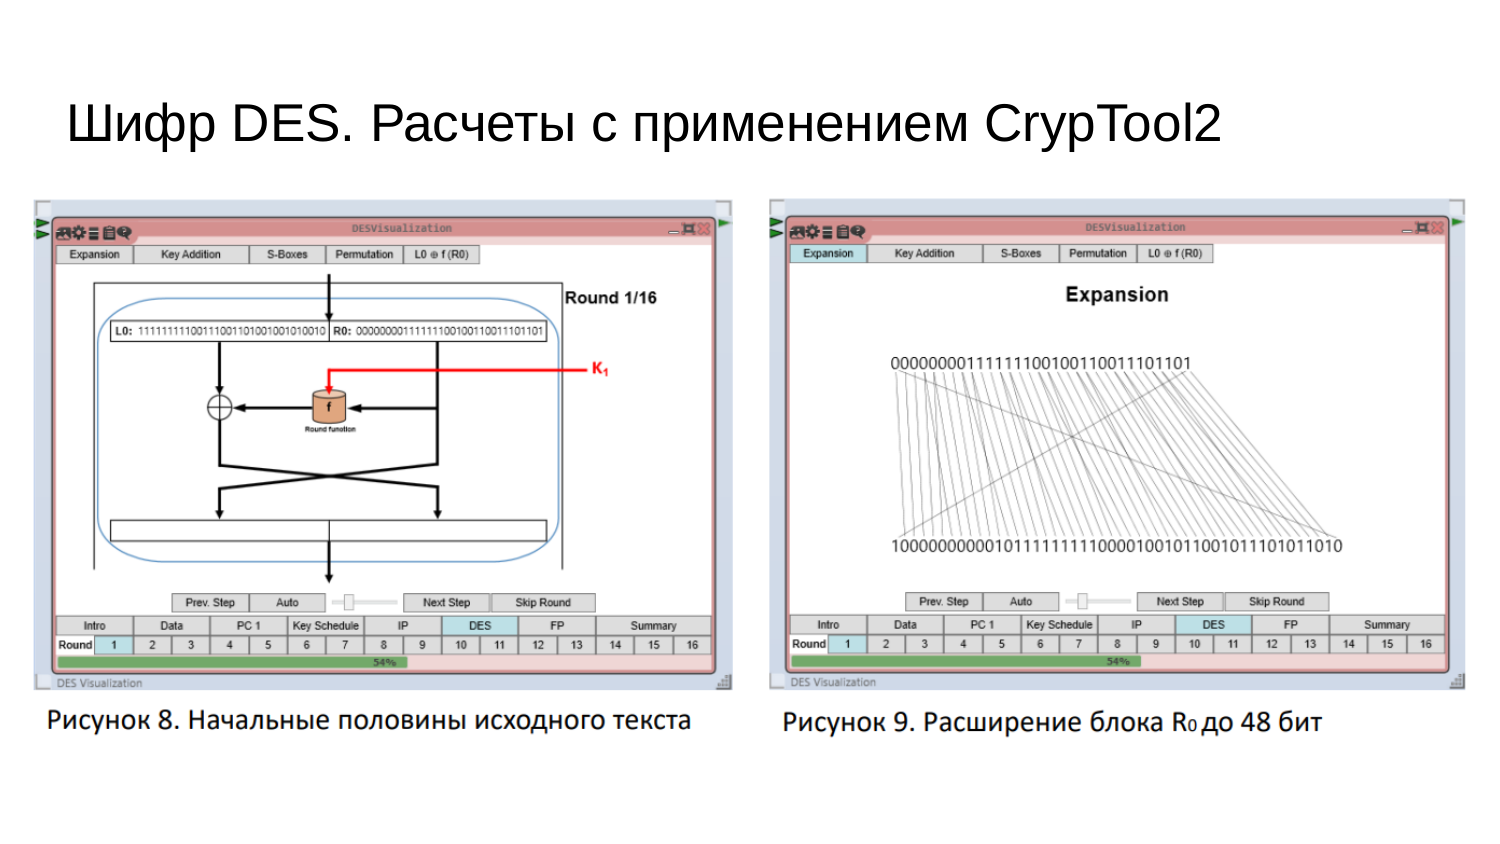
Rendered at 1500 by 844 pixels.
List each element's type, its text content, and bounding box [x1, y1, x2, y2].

picture [24, 191, 1476, 758]
title Шифр DES. Расчеты с применением CrypTool2 [51, 72, 1449, 167]
